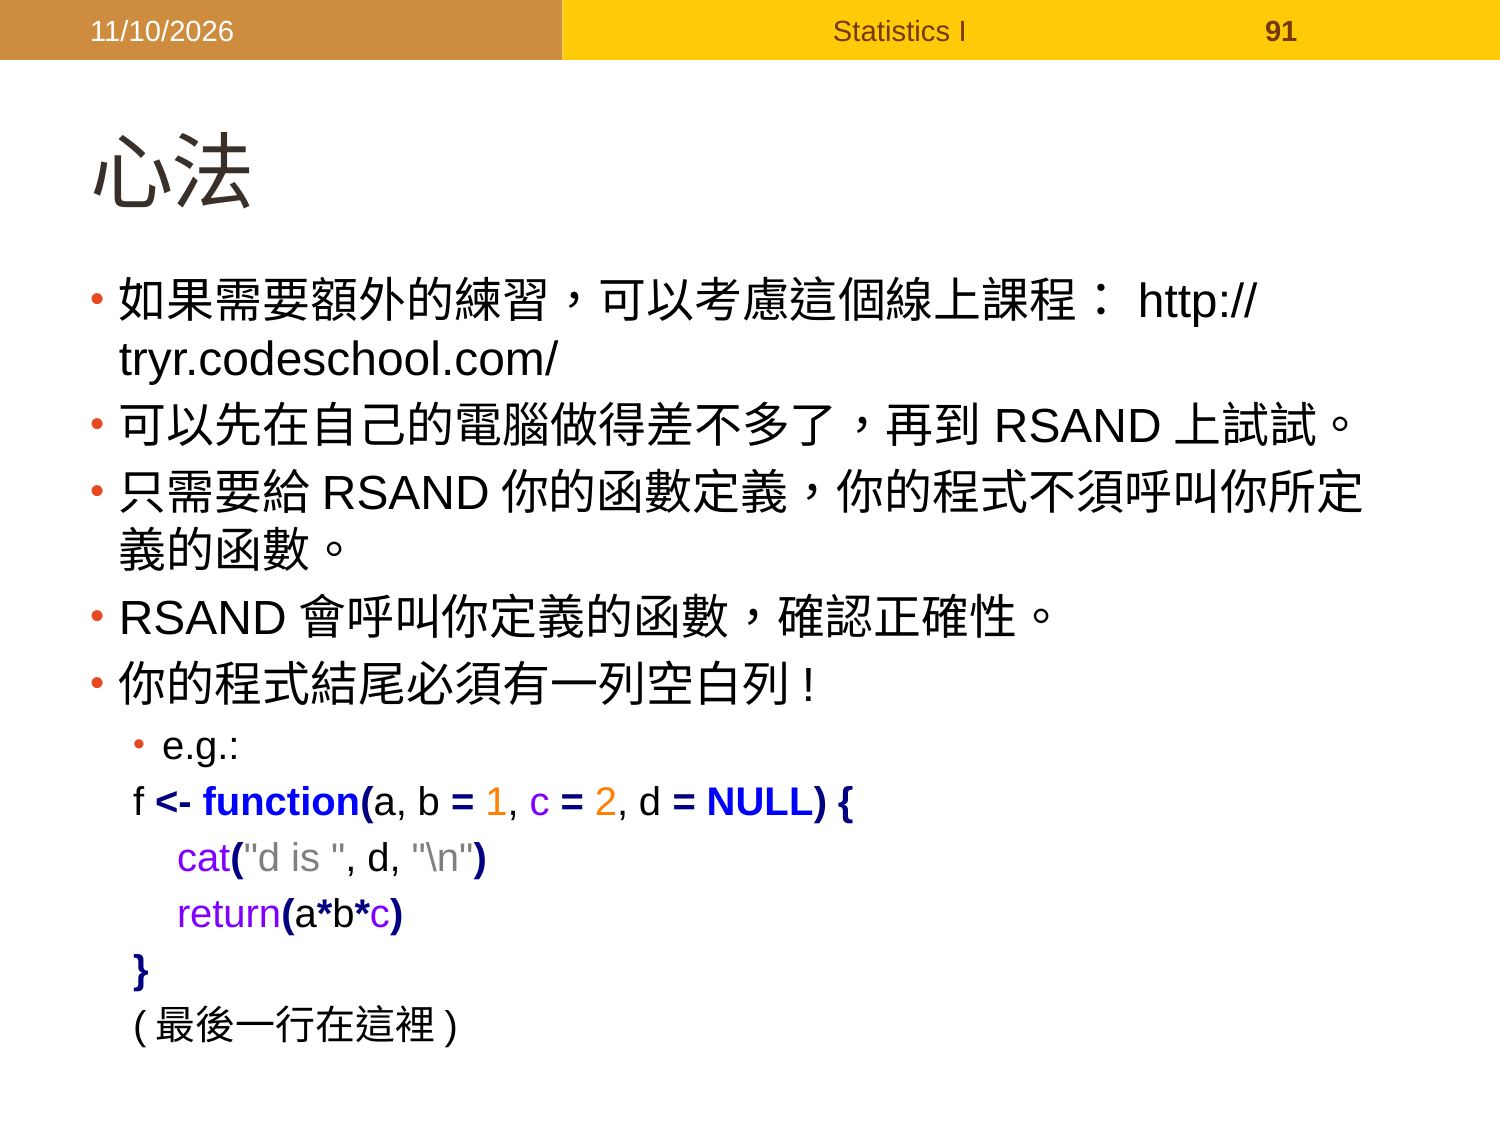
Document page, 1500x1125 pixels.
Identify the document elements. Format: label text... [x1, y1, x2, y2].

footer Statistics I [562, 3, 1238, 57]
title 心法 [75, 87, 1425, 250]
list 如果需要額外的練習，可以考慮這個線上課程：http://tryr.codeschool.com/ 可以先在自己的電腦做得差不多了，再到RSAND上試試。 只需要給RSAND你的函數定義，你的程式不須呼叫你所定義的函數。 RSAND會呼叫你定義的函數，確認正確性。 你的程式結尾必須有一列空白列! e.g.: f <- function(a, b = 1, c = 2, d = NULL) { cat("d is ", d, "\n") return(a*b*c) } (最後一行在這裡) [75, 262, 1425, 1063]
slide_number 91 [1250, 3, 1425, 57]
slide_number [75, 3, 550, 57]
